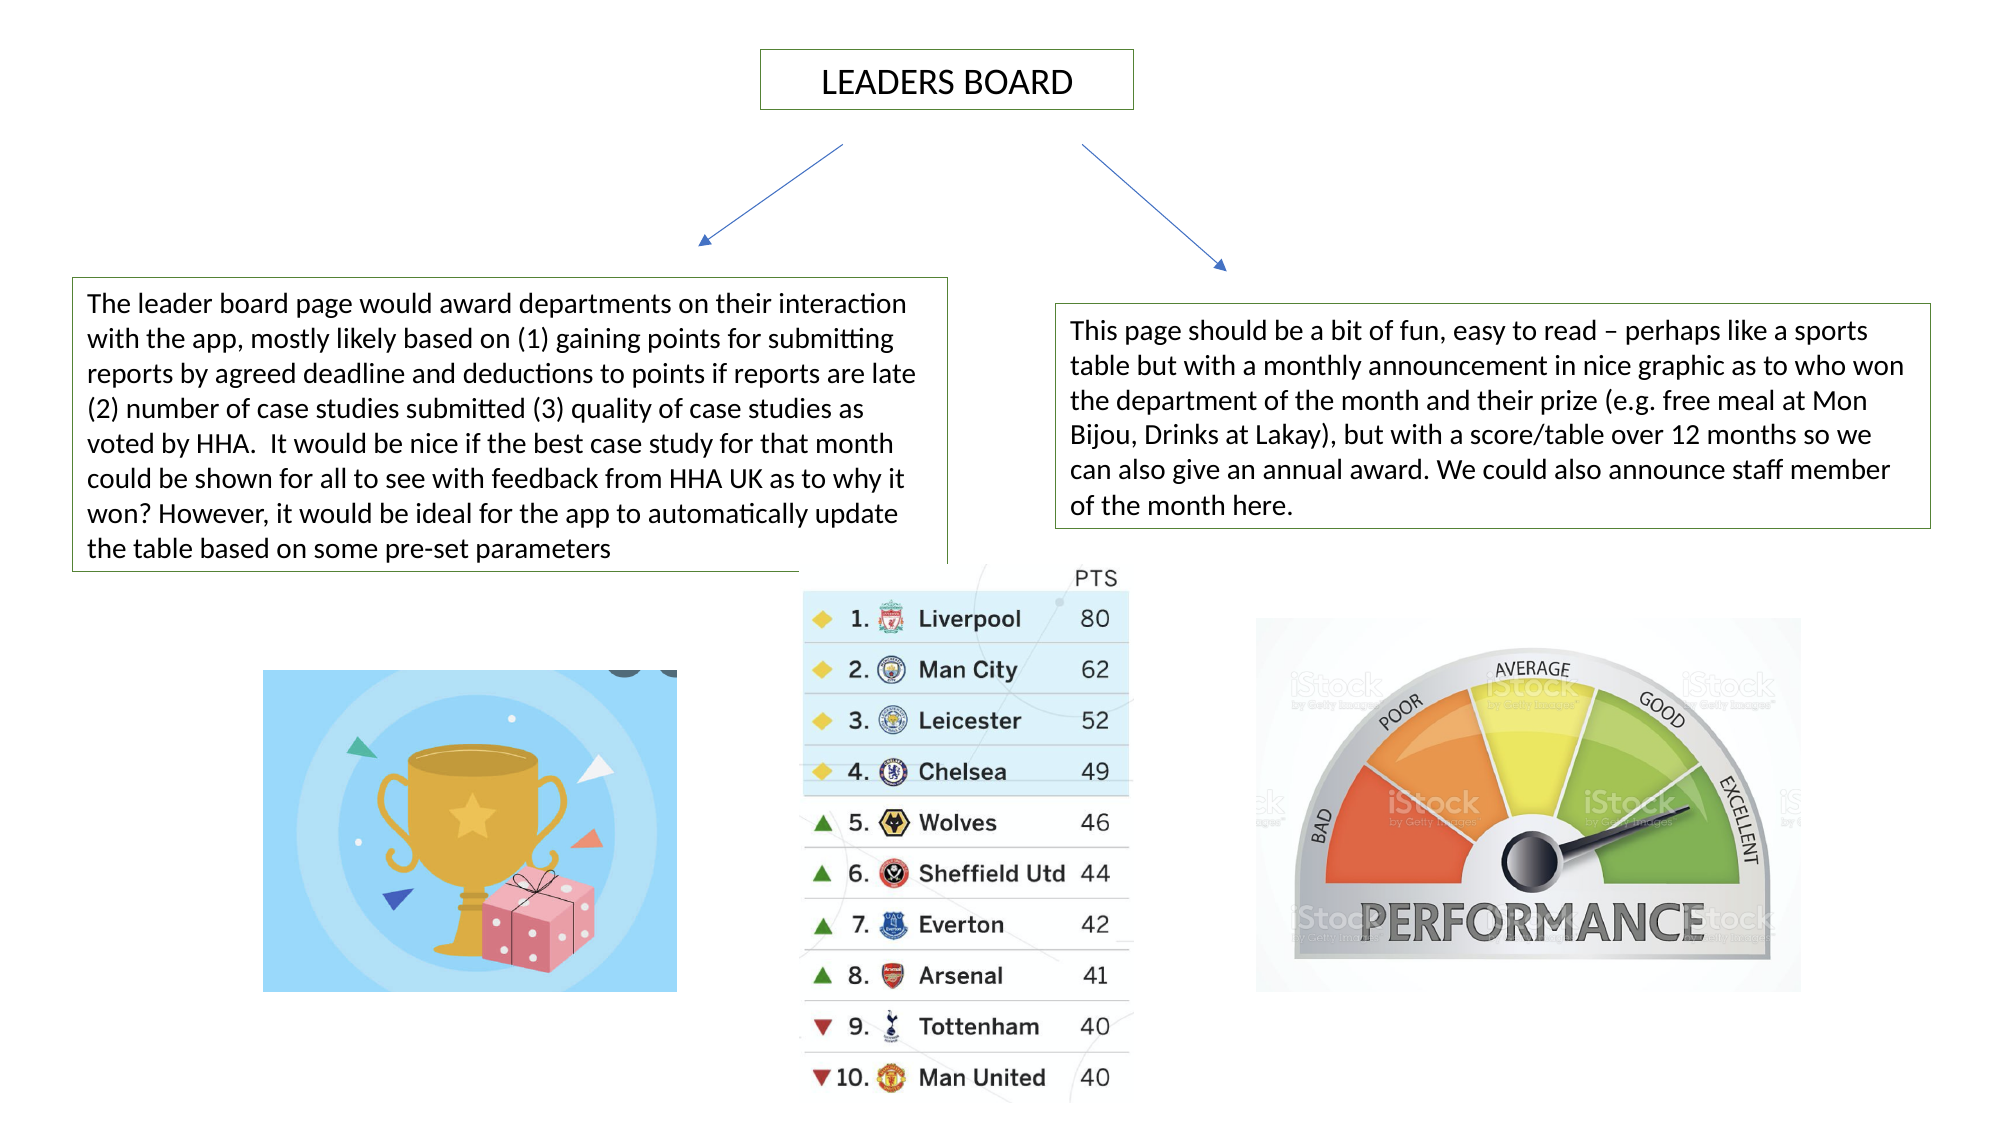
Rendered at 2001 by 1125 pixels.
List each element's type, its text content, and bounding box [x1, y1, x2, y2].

picture [263, 670, 677, 992]
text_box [1082, 144, 1227, 272]
text_box This page should be a bit of fun, easy to read – perhaps like a sports table but with a monthly announcement in nice graphic as to who won the department of the month and their prize (e.g. free meal at Mon Bijou, Drinks at Lakay), but with a score/table over 12 months so we can also give an annual award. We could also announce staff member of the month here. [1055, 303, 1931, 529]
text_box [698, 144, 843, 247]
picture [1256, 618, 1801, 992]
text_box LEADERS BOARD [760, 49, 1134, 110]
picture [799, 564, 1134, 1103]
text_box The leader board page would award departments on their interaction with the app, mostly likely based on (1) gaining points for submitting reports by agreed deadline and deductions to points if reports are late (2) number of case studies submitted (3) quality of case studies as voted by HHA. It would be nice if the best case study for that month could be shown for all to see with feedback from HHA UK as to why it won? However, it would be ideal for the app to automatically update the table based on some pre-set parameters [72, 277, 948, 572]
